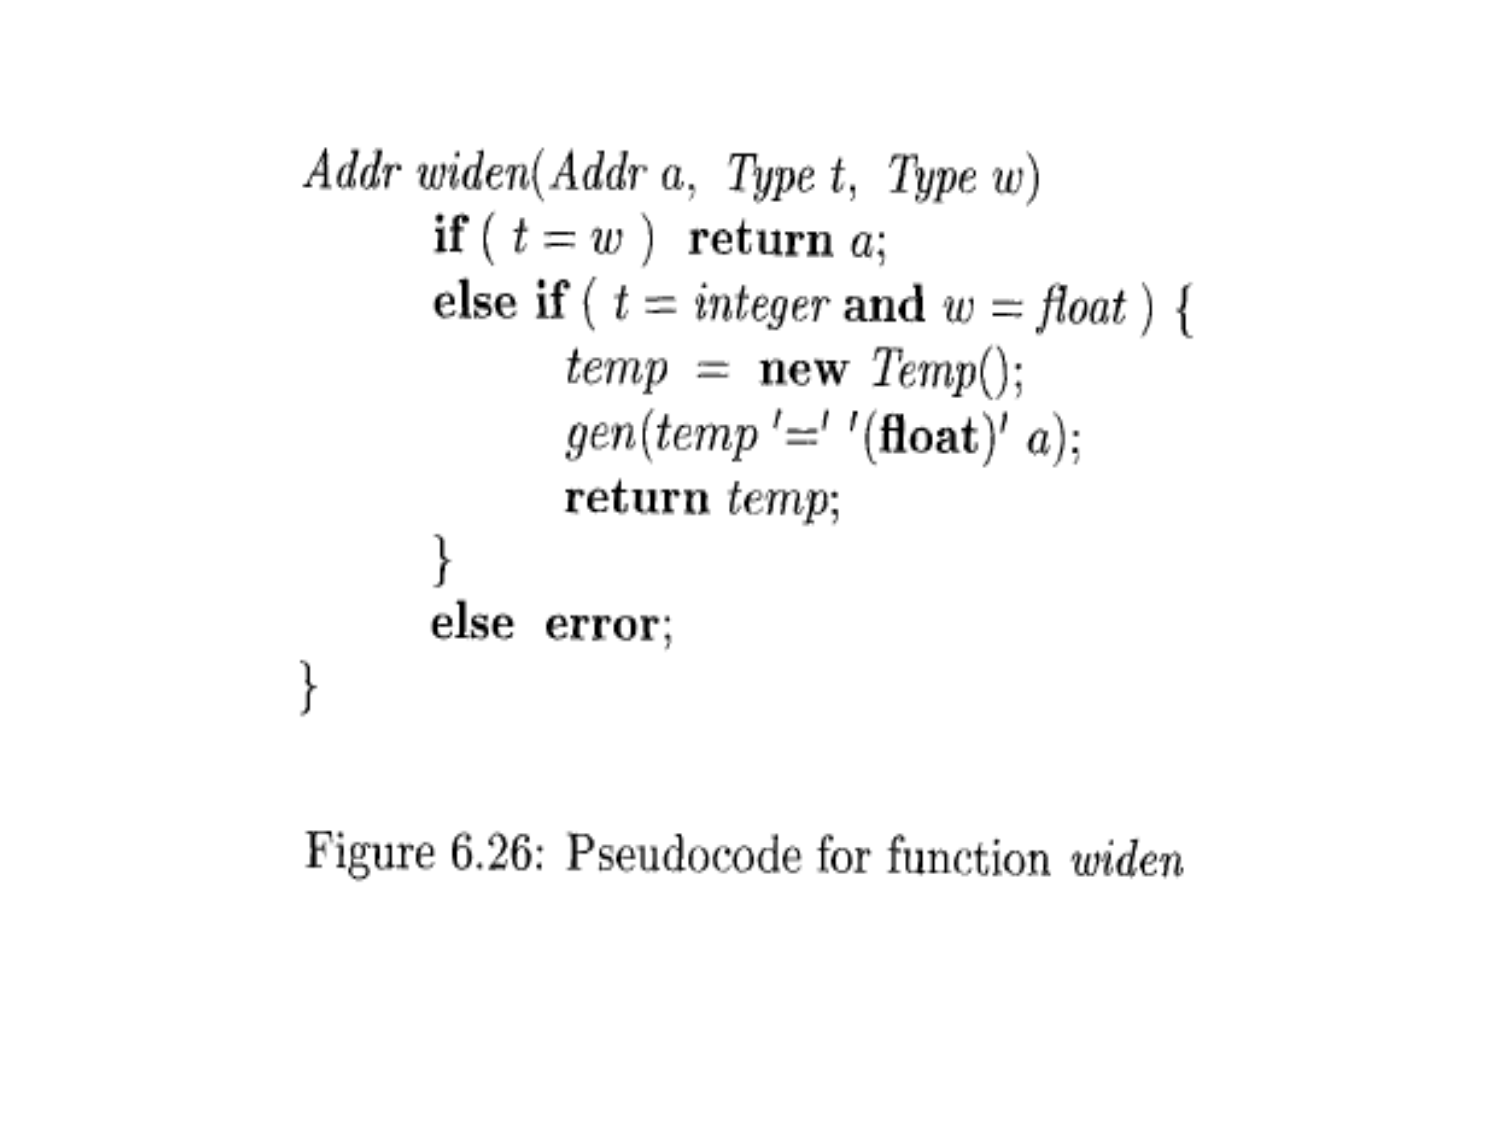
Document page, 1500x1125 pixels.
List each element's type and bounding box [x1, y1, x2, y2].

picture [49, 62, 1500, 1001]
